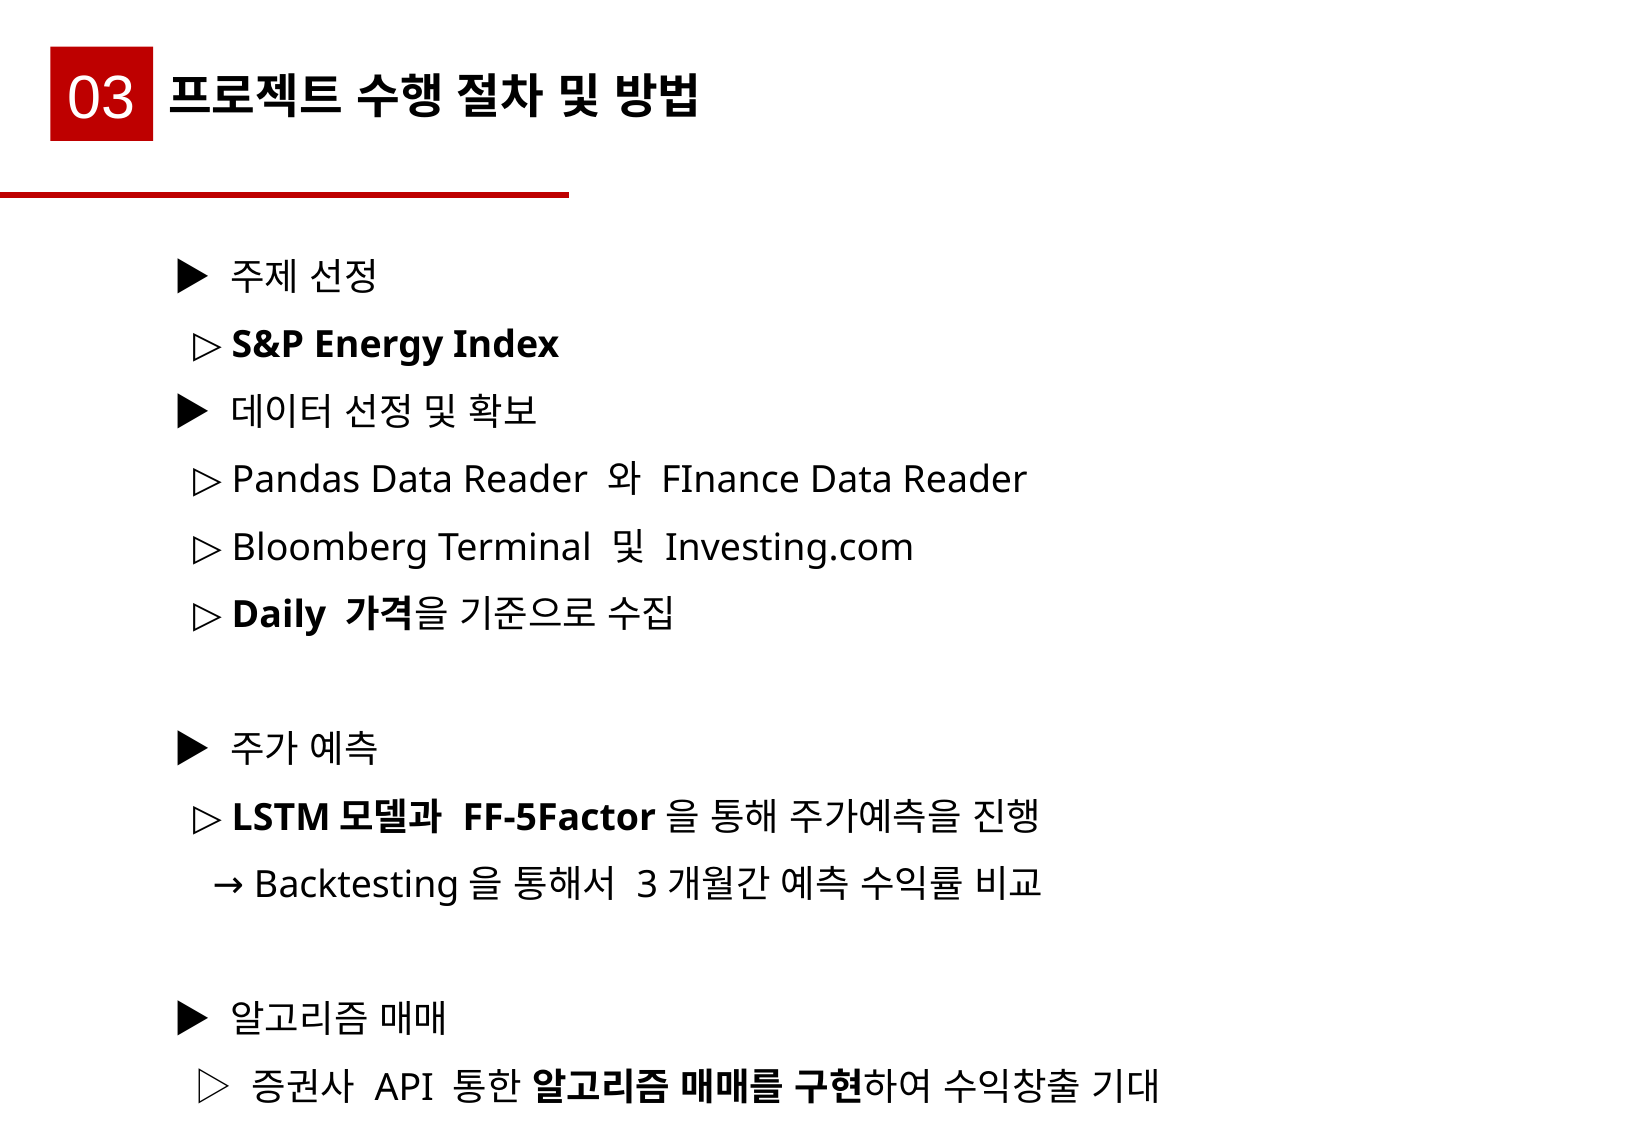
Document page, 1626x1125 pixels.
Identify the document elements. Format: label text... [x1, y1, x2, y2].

text_box ▶ 주제 선정 ▷ S&P Energy Index ▶ 데이터 선정 및 확보 ▷ Pandas Data Reader 와 FInance Data Reader ▷ Bloomberg Terminal 및 Investing.com ▷ Daily 가격을 기준으로 수집 ▶ 주가 예측 ▷ LSTM모델과 FF-5Factor을 통해 주가예측을 진행 → Backtesting을 통해서 3개월간 예측 수익률 비교 ▶ 알고리즘 매매 ▷ 증권사 API 통한 알고리즘 매매를 구현하여 수익창출 기대 [158, 215, 1467, 1123]
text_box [50, 46, 782, 142]
